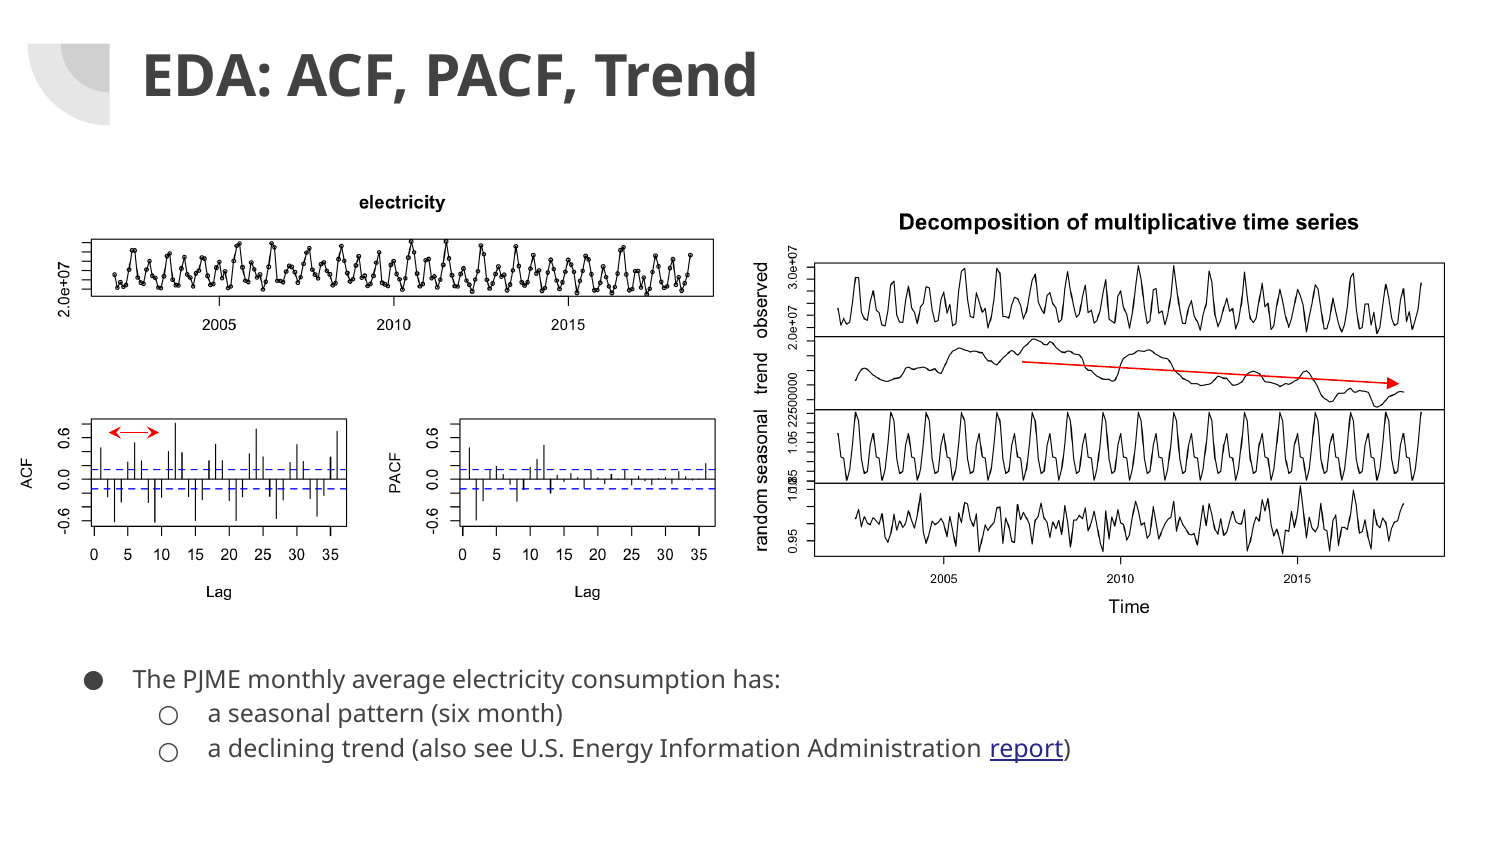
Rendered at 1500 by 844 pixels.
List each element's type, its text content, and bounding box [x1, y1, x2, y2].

text_box The PJME monthly average electricity consumption has: a seasonal pattern (six month) a declining trend (also see U.S. Energy Information Administration report) [42, 643, 1364, 782]
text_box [15, 163, 752, 619]
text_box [738, 189, 1476, 645]
title EDA: ACF, PACF, Trend [126, 23, 1280, 188]
